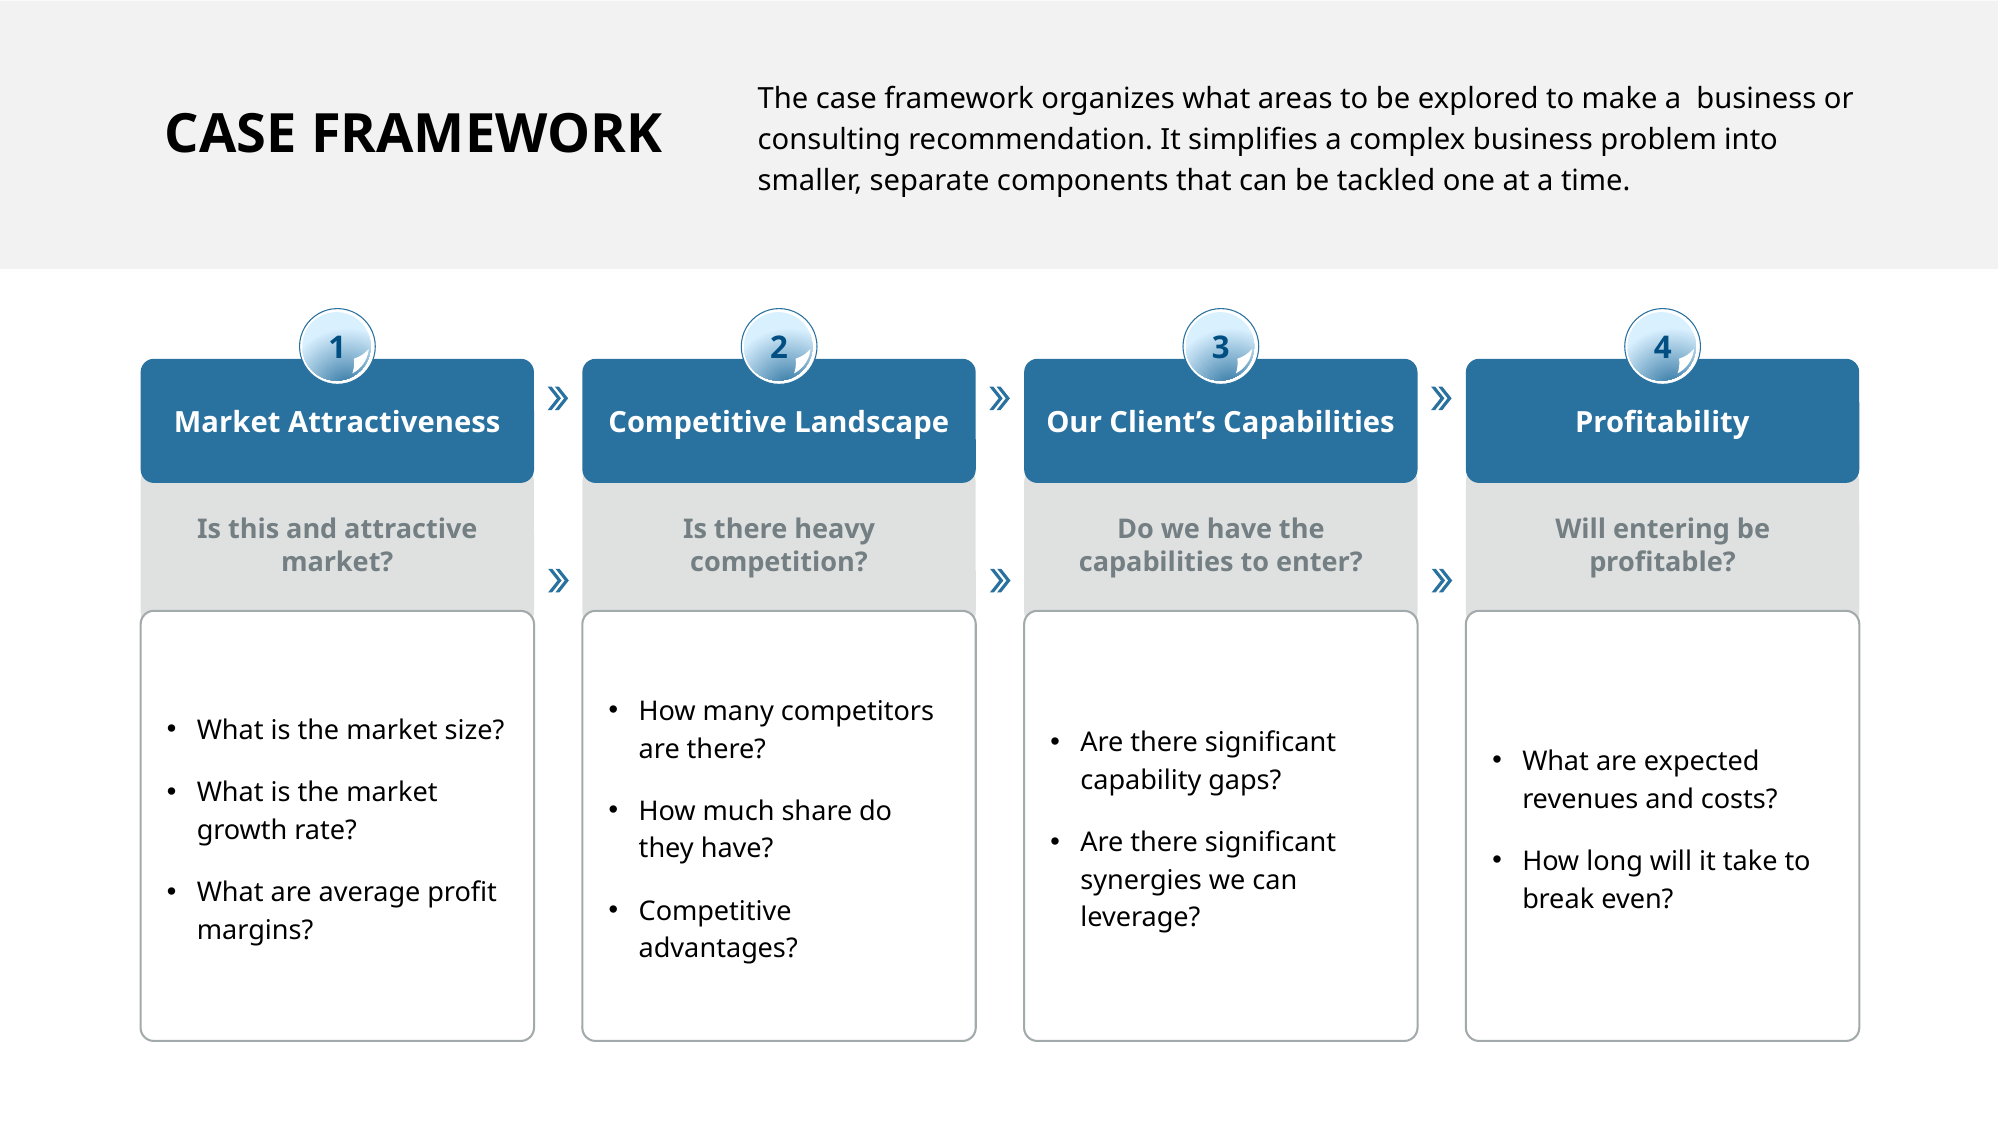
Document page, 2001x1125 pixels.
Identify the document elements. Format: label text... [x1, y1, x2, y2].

text_box Market Attractiveness [140, 358, 535, 451]
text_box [1431, 386, 1453, 593]
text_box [547, 386, 569, 593]
text_box [0, 0, 1999, 270]
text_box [1624, 308, 1701, 385]
text_box CASE FRAMEWORK [149, 91, 733, 178]
text_box Competitive Landscape [582, 358, 976, 451]
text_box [299, 308, 376, 385]
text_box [741, 308, 818, 385]
text_box Profitability [1465, 358, 1860, 451]
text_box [140, 451, 1860, 1041]
text_box The case framework organizes what areas to be explored to make a business or consulting recommendation. It simplifies a complex business problem into smaller, separate components that can be tackled one at a time. [733, 18, 1885, 251]
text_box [989, 386, 1011, 593]
text_box Our Client’s Capabilities [1024, 358, 1418, 451]
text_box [1182, 308, 1259, 385]
